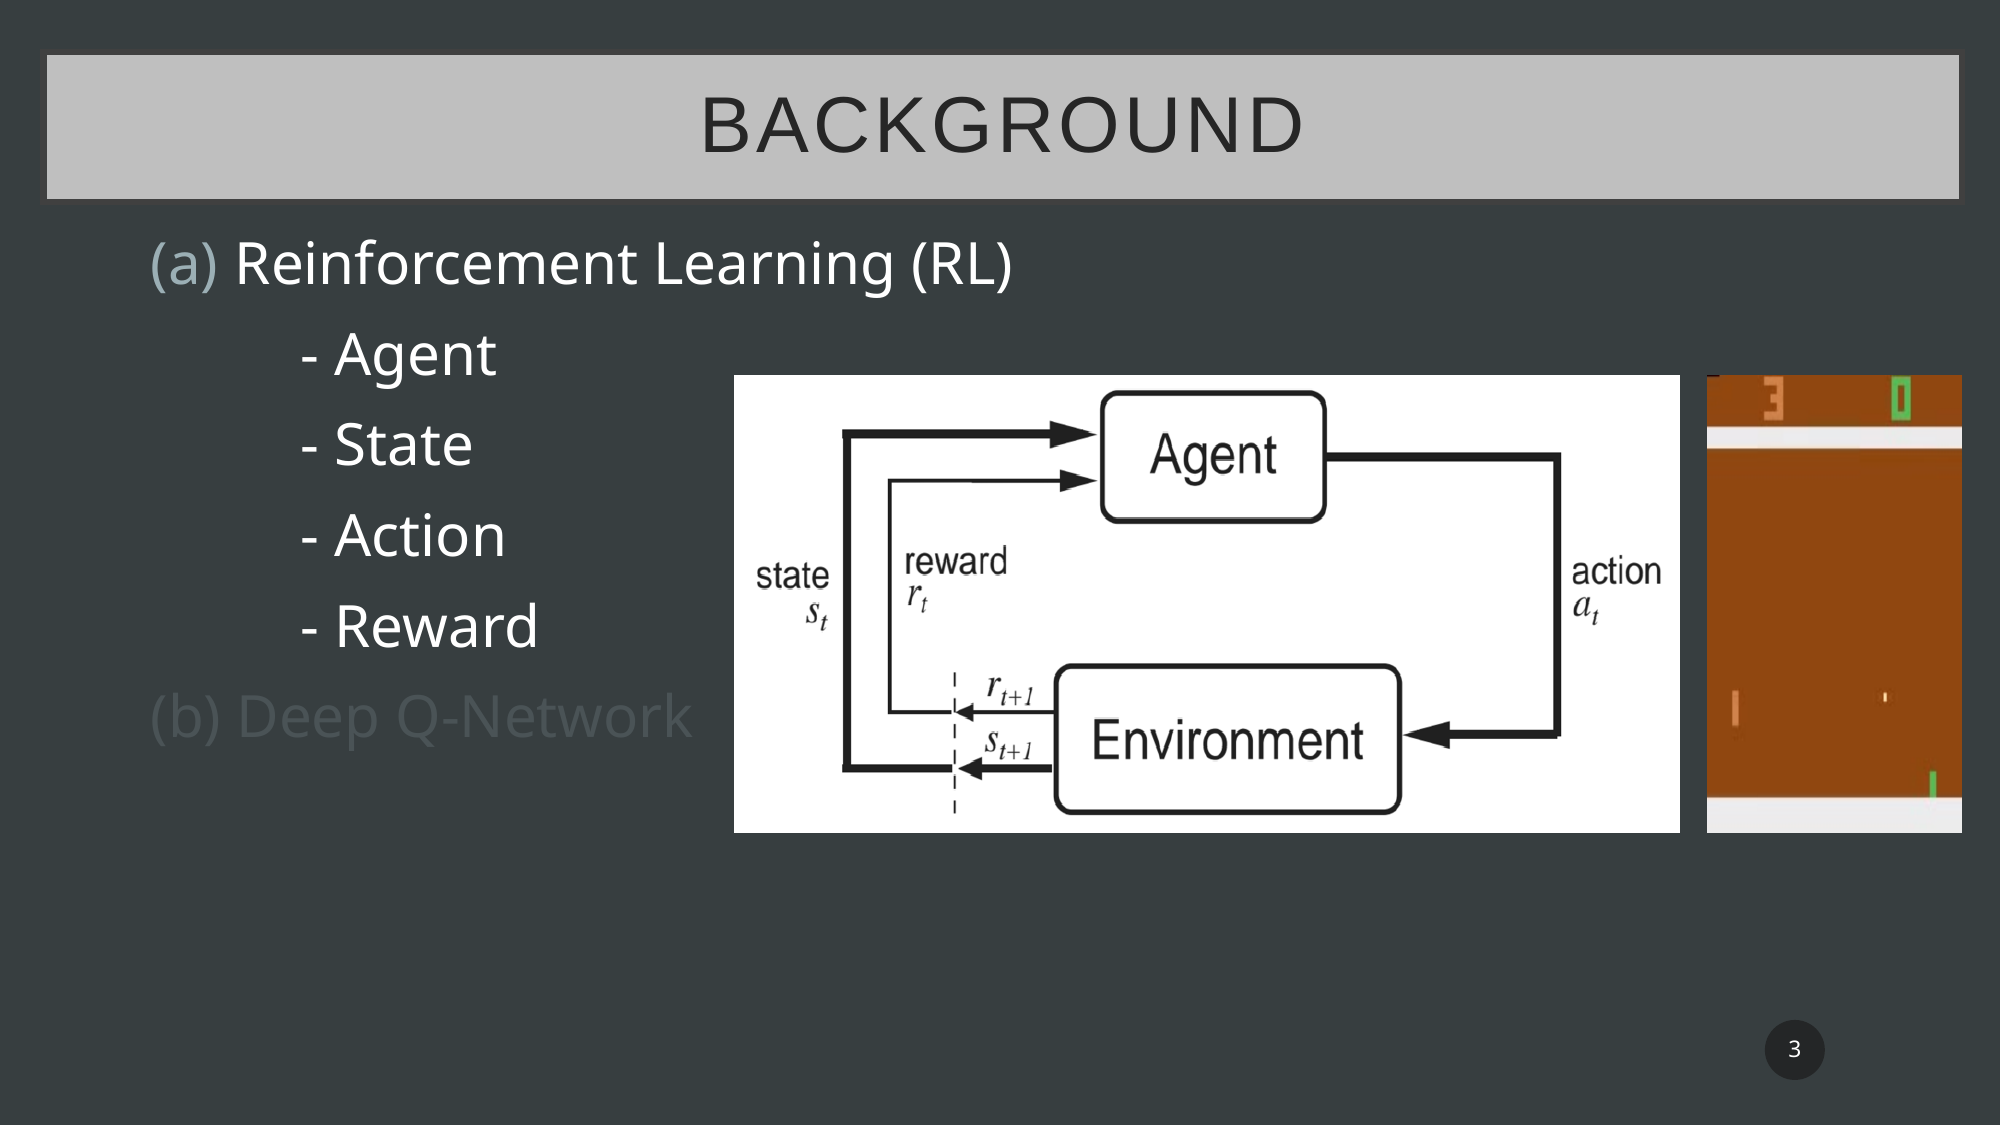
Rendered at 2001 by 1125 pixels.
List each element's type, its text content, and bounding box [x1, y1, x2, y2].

slide_number 3 [1764, 1019, 1825, 1080]
text_box Reinforcement Learning (RL) - Agent - State - Action - Reward (b) Deep Q-Network [135, 218, 1892, 991]
title Background [40, 49, 1965, 205]
picture [734, 375, 1680, 833]
picture [1707, 375, 1962, 833]
